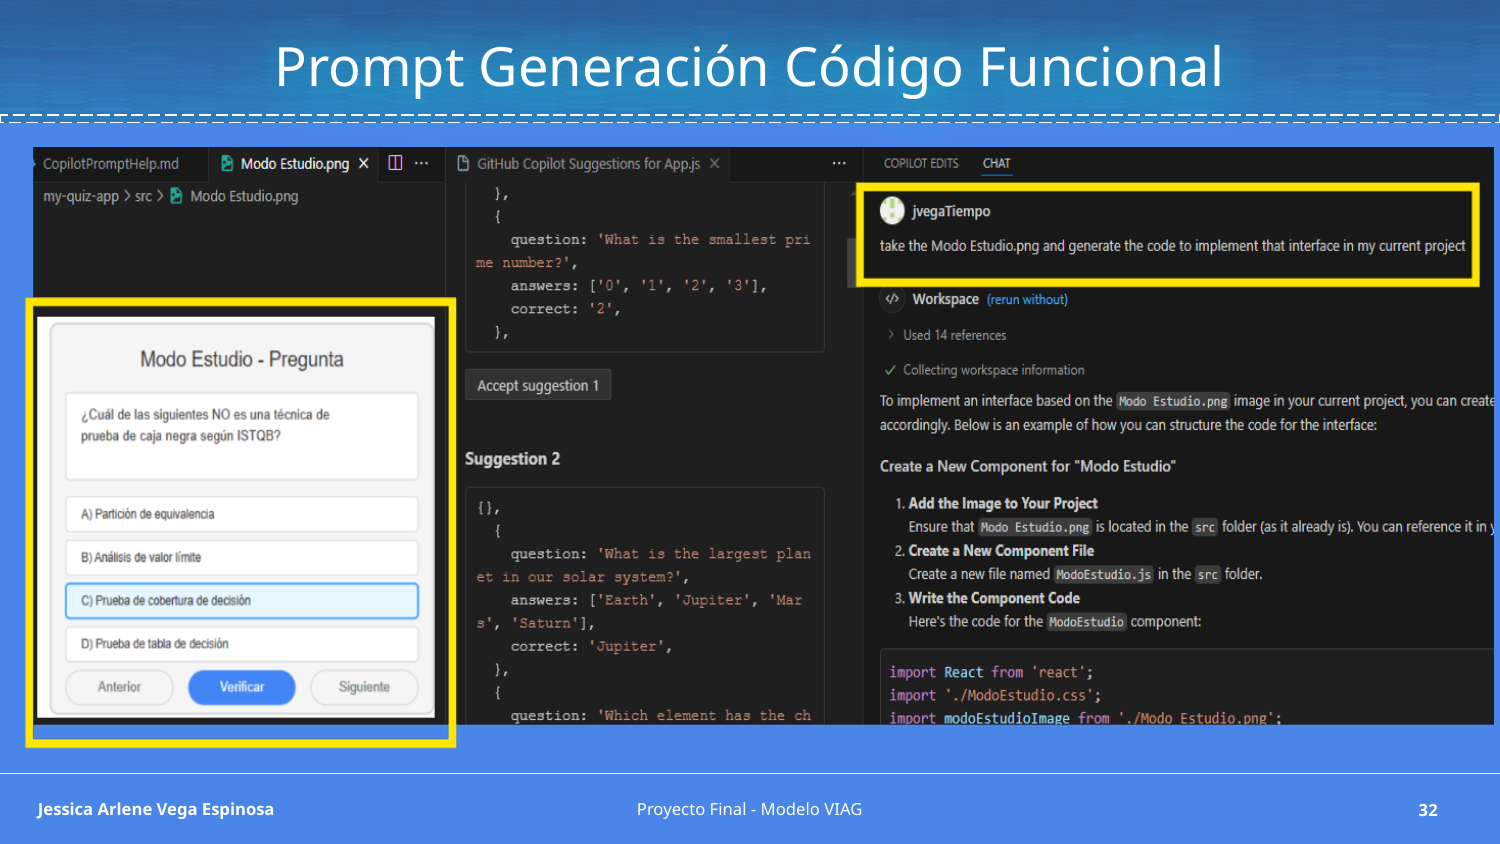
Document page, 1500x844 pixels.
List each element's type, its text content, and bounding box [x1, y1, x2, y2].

picture [24, 147, 1494, 749]
subtitle Jessica Arlene Vega Espinosa [22, 773, 434, 844]
picture [0, 0, 1500, 123]
subtitle Proyecto Final - Modelo VIAG [544, 773, 956, 844]
slide_number ‹#› [1403, 779, 1494, 844]
